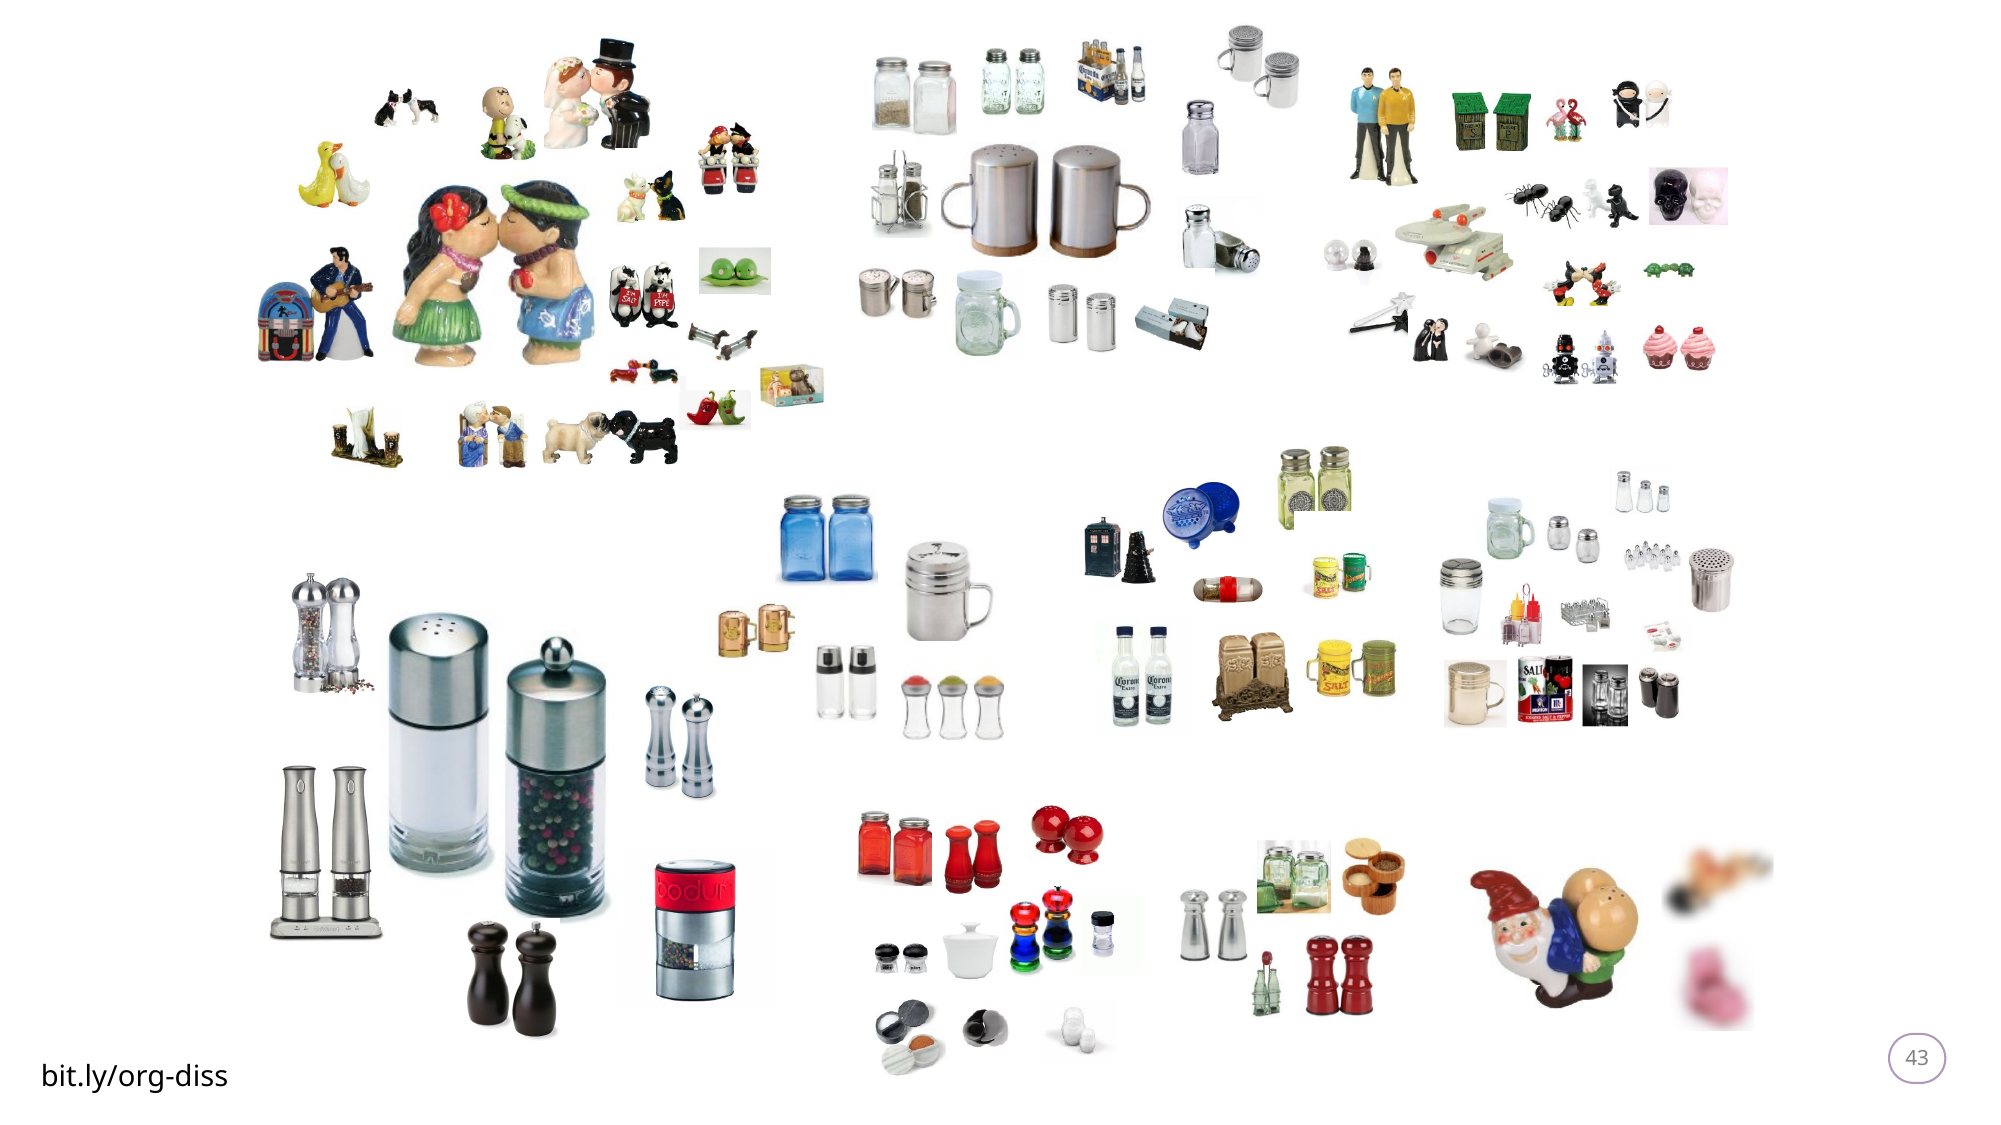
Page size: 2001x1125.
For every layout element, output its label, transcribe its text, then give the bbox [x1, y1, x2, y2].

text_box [255, 16, 827, 485]
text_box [1429, 451, 1743, 735]
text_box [855, 10, 1300, 378]
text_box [706, 472, 1004, 774]
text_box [857, 785, 1142, 1087]
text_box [1072, 426, 1400, 740]
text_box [1176, 828, 1411, 1032]
slide_number 43 [1881, 1026, 1953, 1091]
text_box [1318, 48, 1728, 408]
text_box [248, 571, 774, 1042]
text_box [1458, 806, 1774, 1065]
